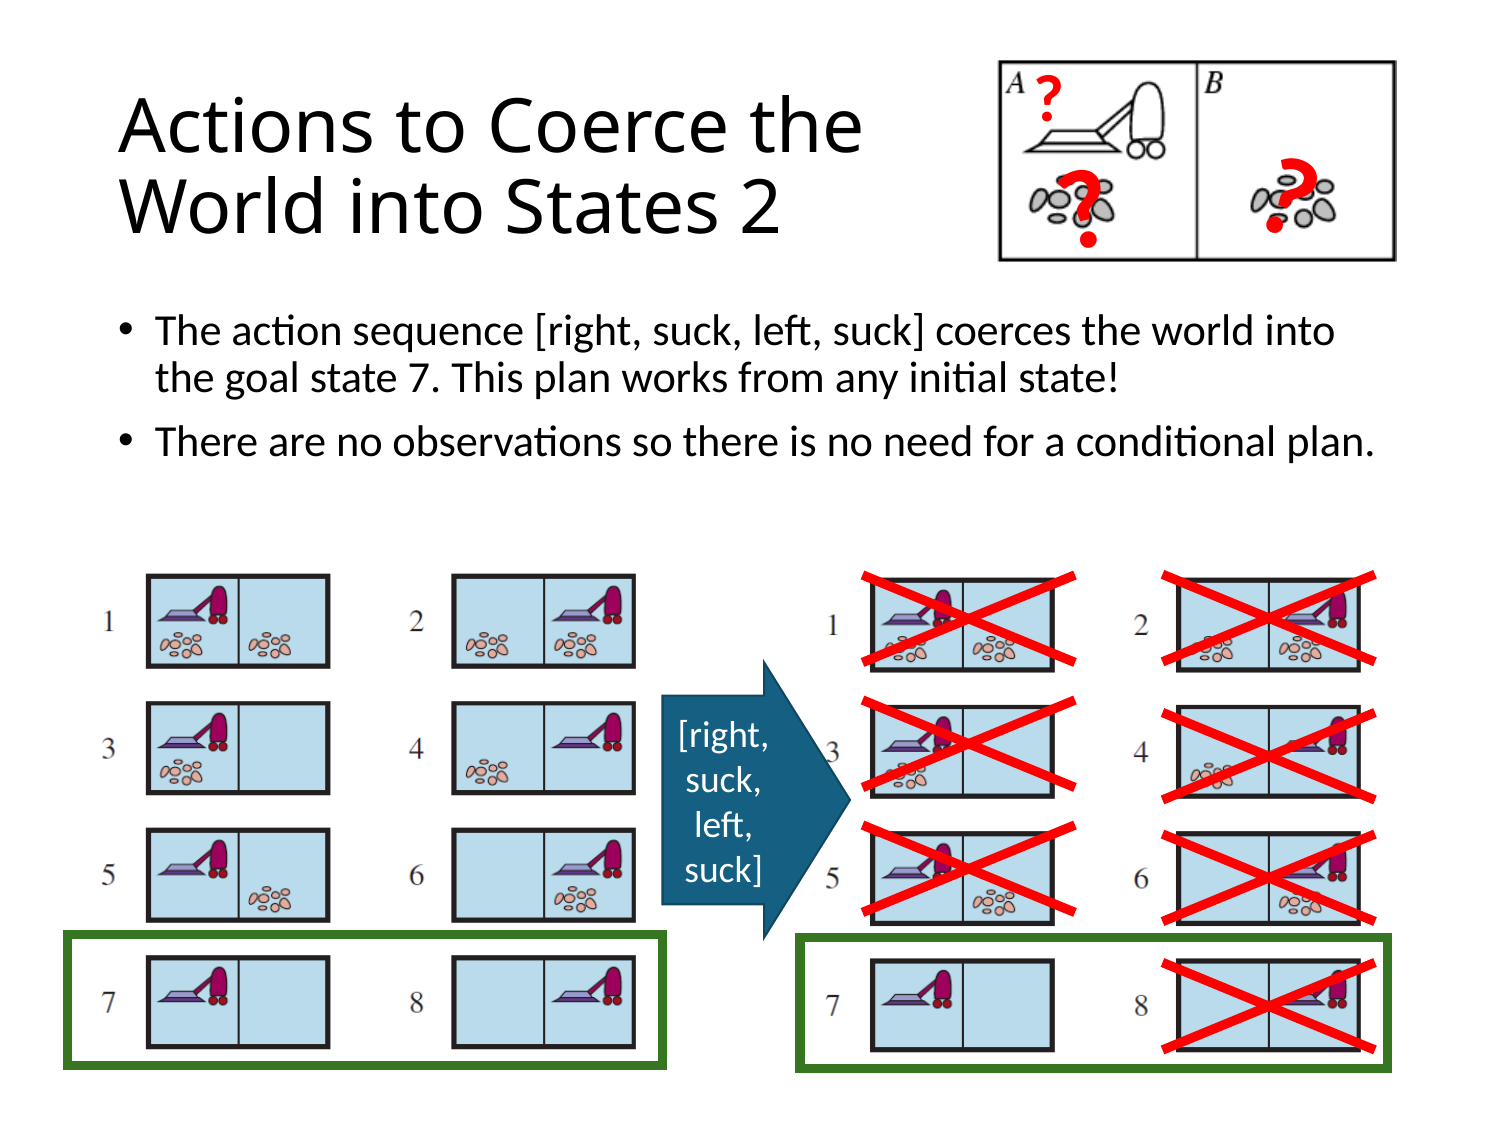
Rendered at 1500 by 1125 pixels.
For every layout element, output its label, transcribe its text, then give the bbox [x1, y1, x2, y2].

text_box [67, 558, 1388, 1069]
title Actions to Coerce the World into States 2 [103, 59, 996, 278]
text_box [996, 47, 1397, 282]
list The action sequence [right, suck, left, suck] coerces the world into the goal state 7. This plan works from any initial state! There are no observations so there is no need for a conditional plan. [103, 299, 1397, 509]
